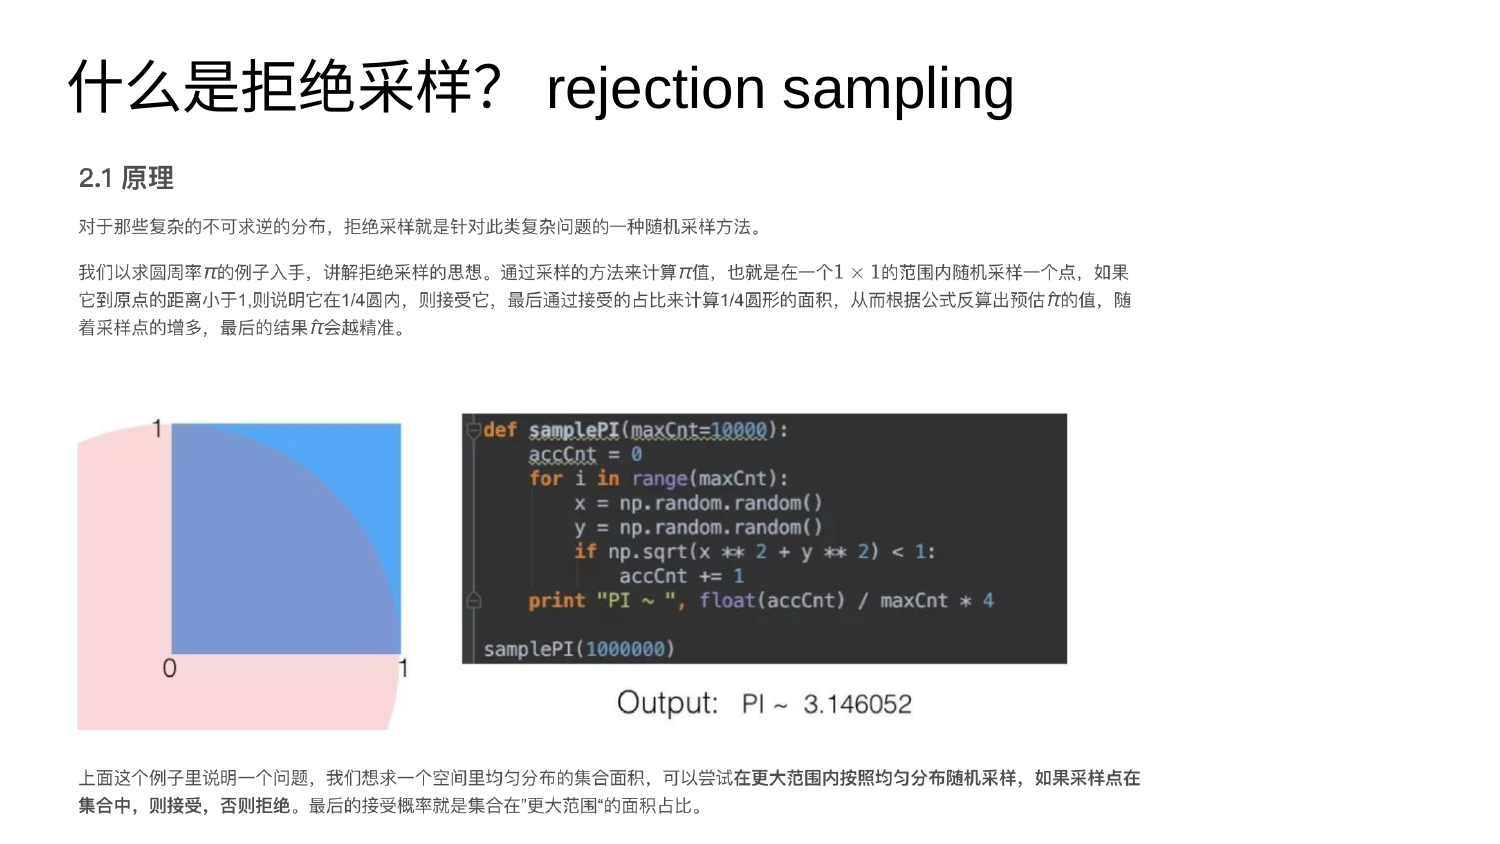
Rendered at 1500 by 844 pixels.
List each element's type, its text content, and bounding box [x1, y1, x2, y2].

picture [50, 152, 1156, 828]
title 什么是拒绝采样？rejection sampling [51, 34, 1449, 129]
